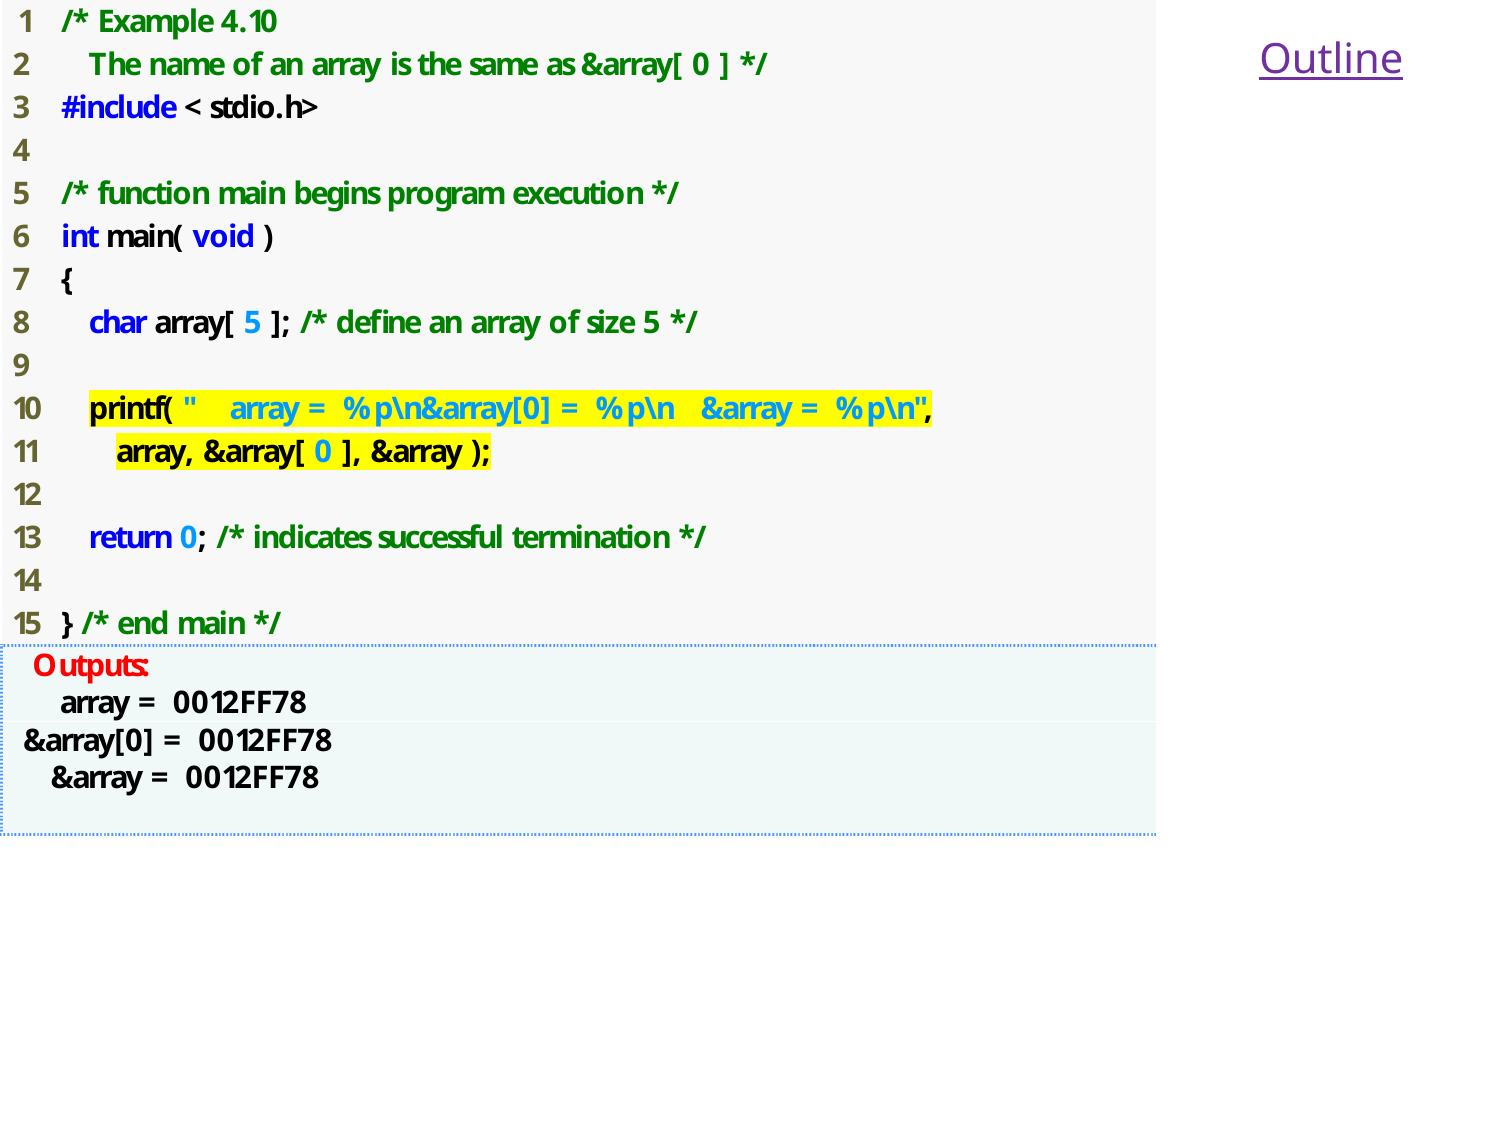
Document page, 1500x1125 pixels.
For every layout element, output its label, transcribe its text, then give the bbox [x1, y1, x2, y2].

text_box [0, 0, 1157, 880]
text_box Outline [1162, 24, 1500, 90]
